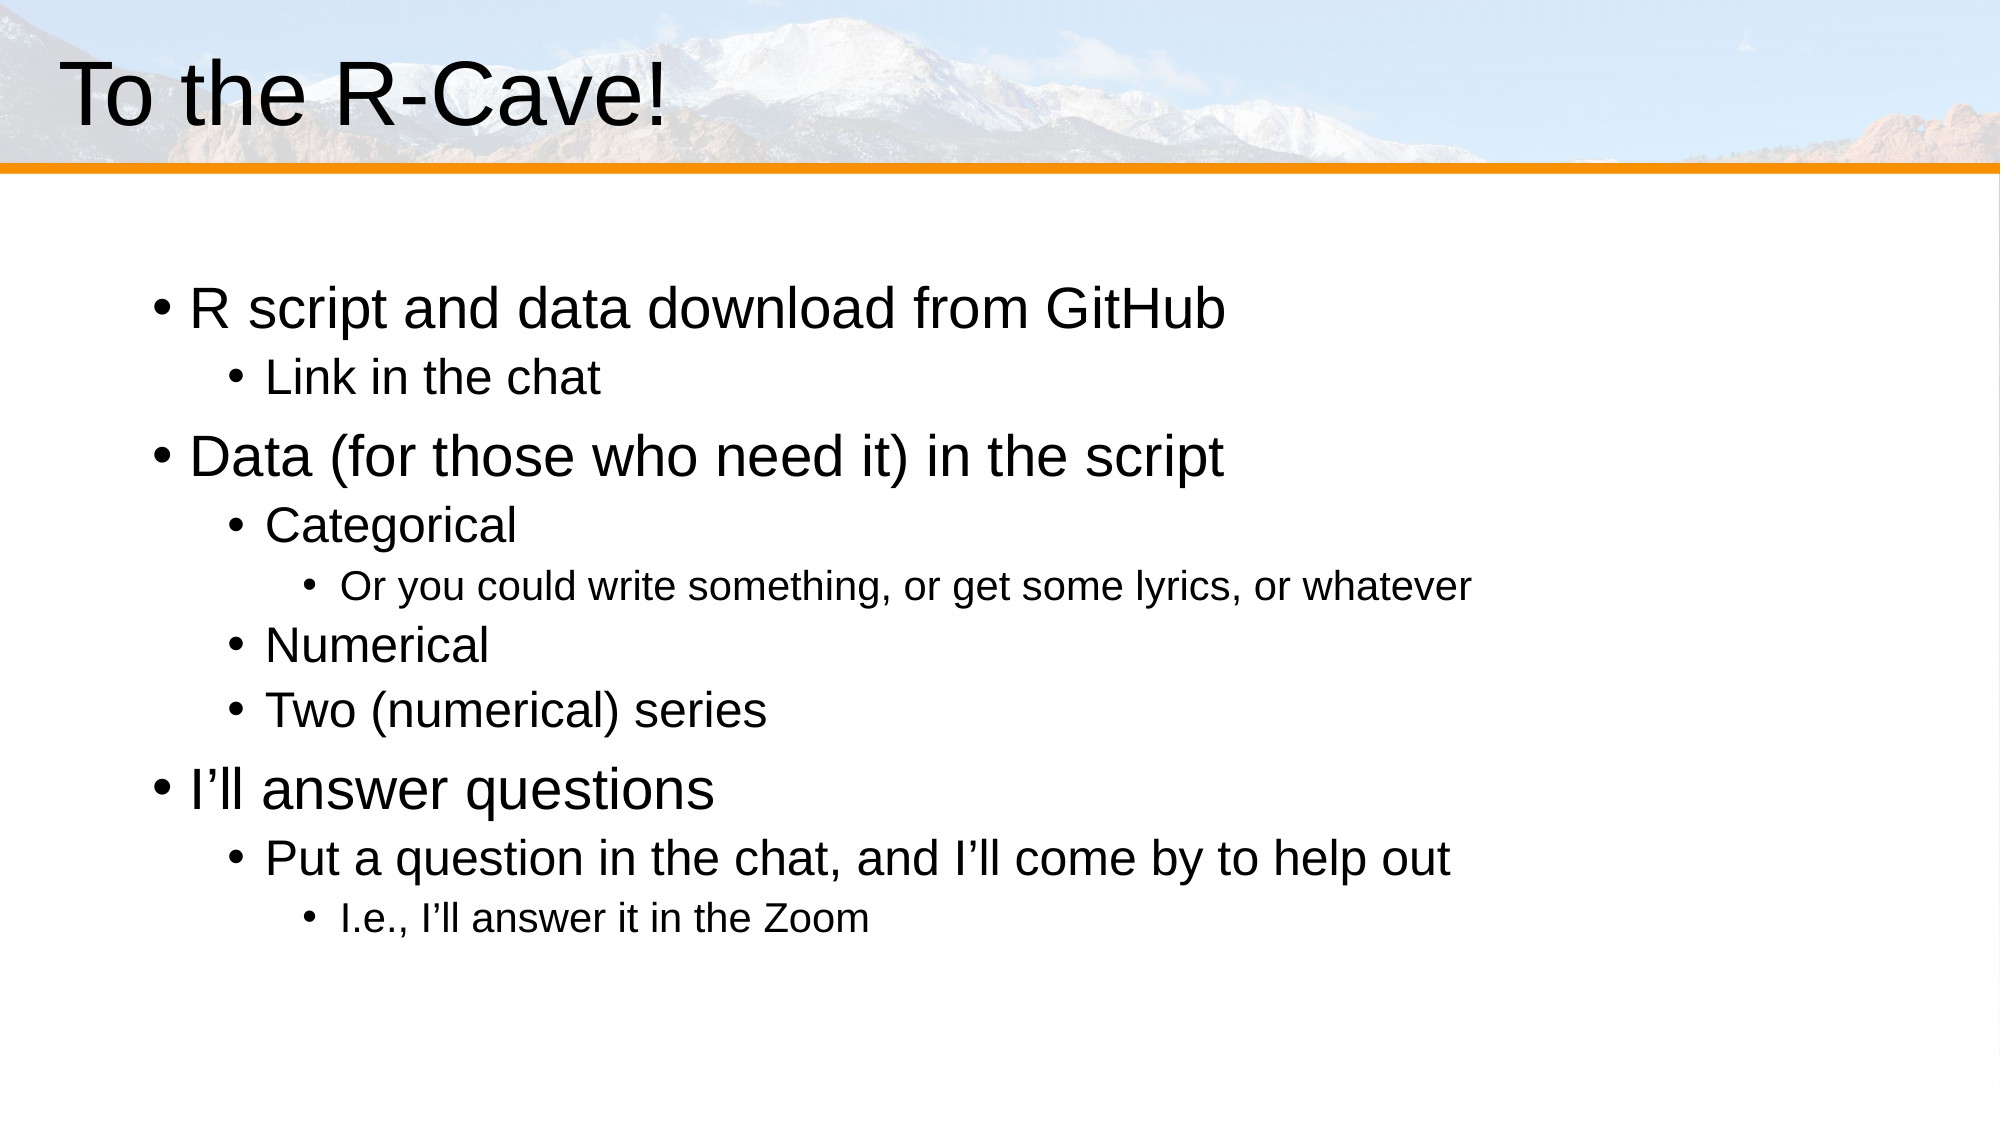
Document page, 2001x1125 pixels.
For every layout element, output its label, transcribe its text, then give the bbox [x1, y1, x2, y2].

picture [0, 0, 2000, 1125]
list R script and data download from GitHub Link in the chat Data (for those who need it) in the script Categorical Or you could write something, or get some lyrics, or whatever Numerical Two (numerical) series I’ll answer questions Put a question in the chat, and I’ll come by to help out I.e., I’ll answer it in the Zoom [137, 270, 1863, 985]
title To the R-Cave! [43, 3, 1953, 188]
